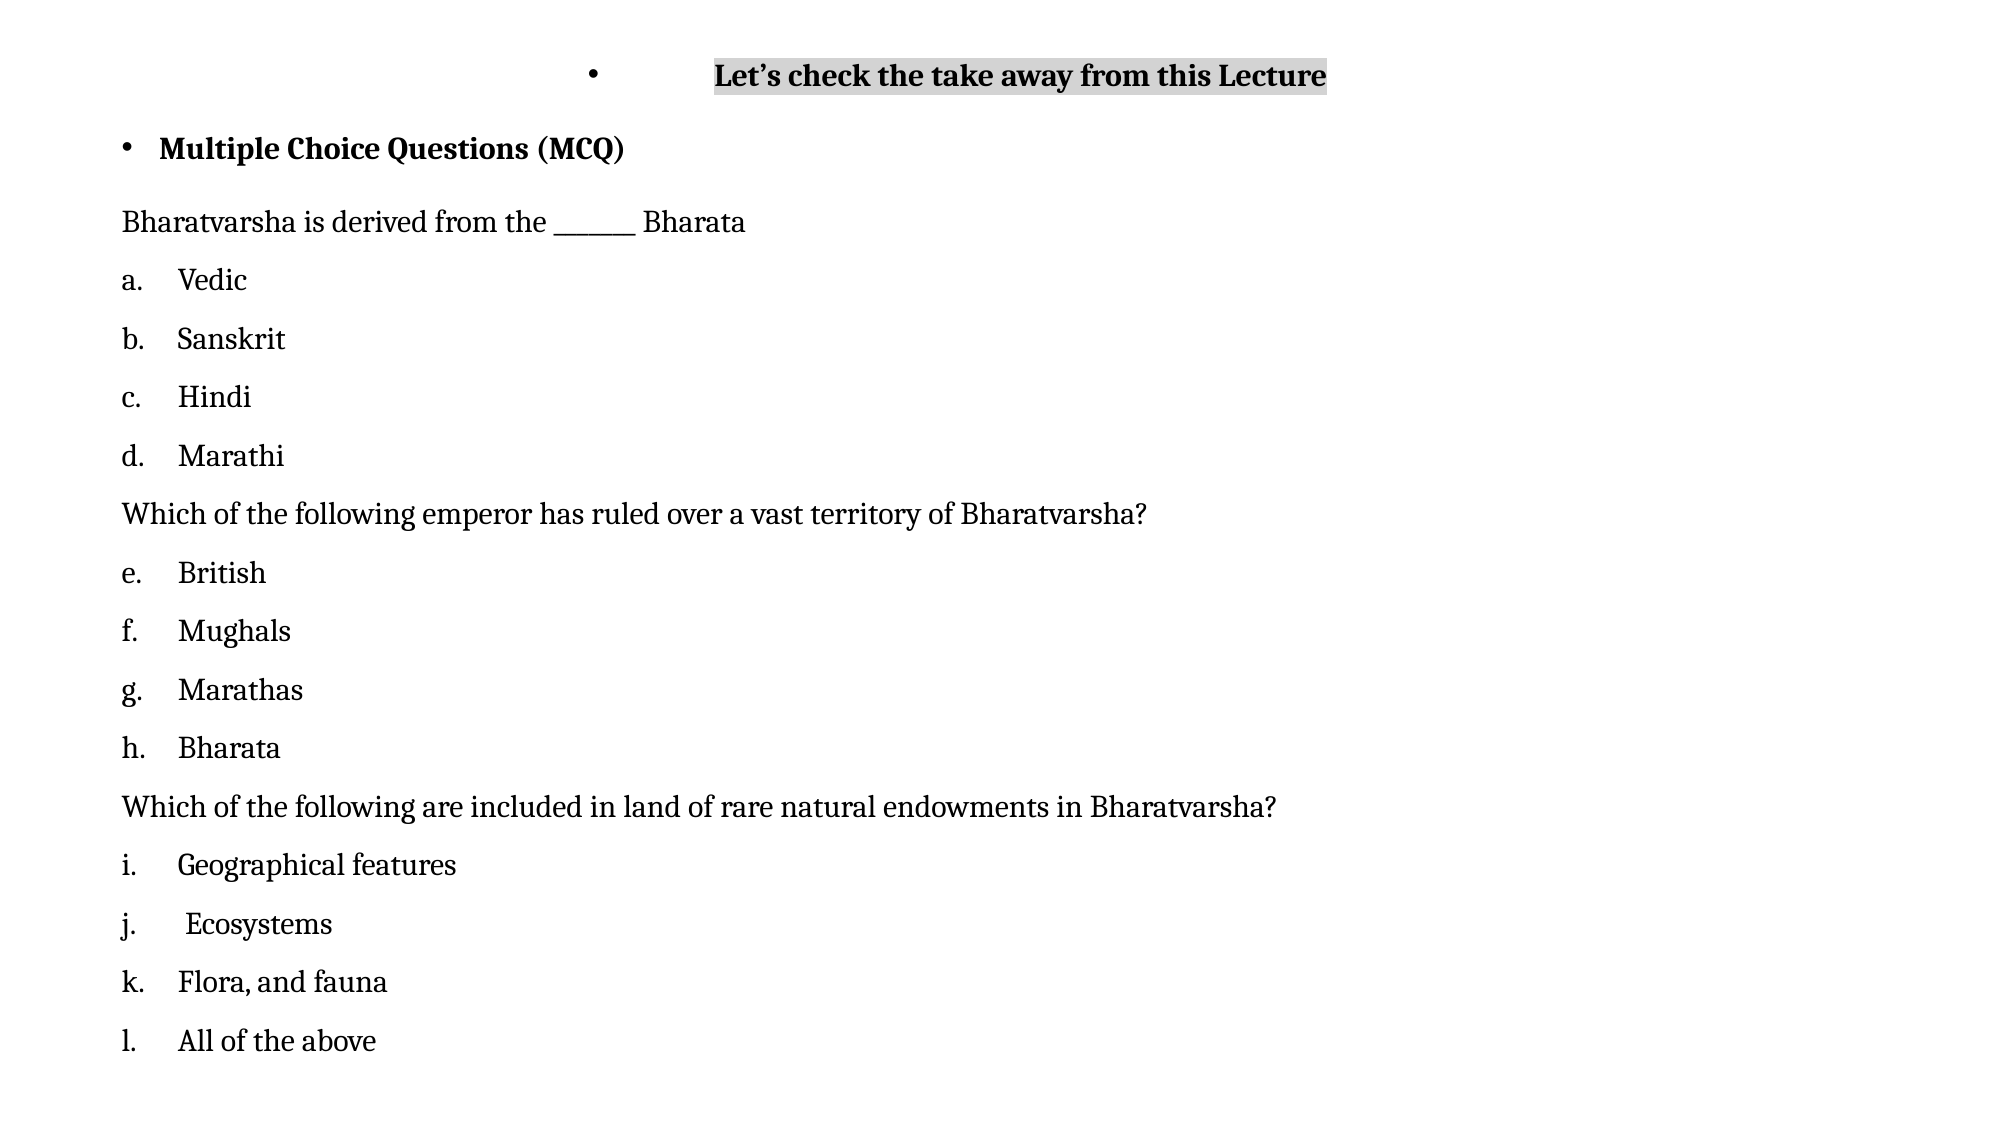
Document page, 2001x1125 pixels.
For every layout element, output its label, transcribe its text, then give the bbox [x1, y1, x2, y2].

list Let’s check the take away from this Lecture Multiple Choice Questions (MCQ) Bharatvarsha is derived from the _______ Bharata Vedic Sanskrit Hindi Marathi Which of the following emperor has ruled over a vast territory of Bharatvarsha? British Mughals Marathas Bharata Which of the following are included in land of rare natural endowments in Bharatvarsha? Geographical features Ecosystems Flora, and fauna All of the above [106, 44, 1898, 1066]
